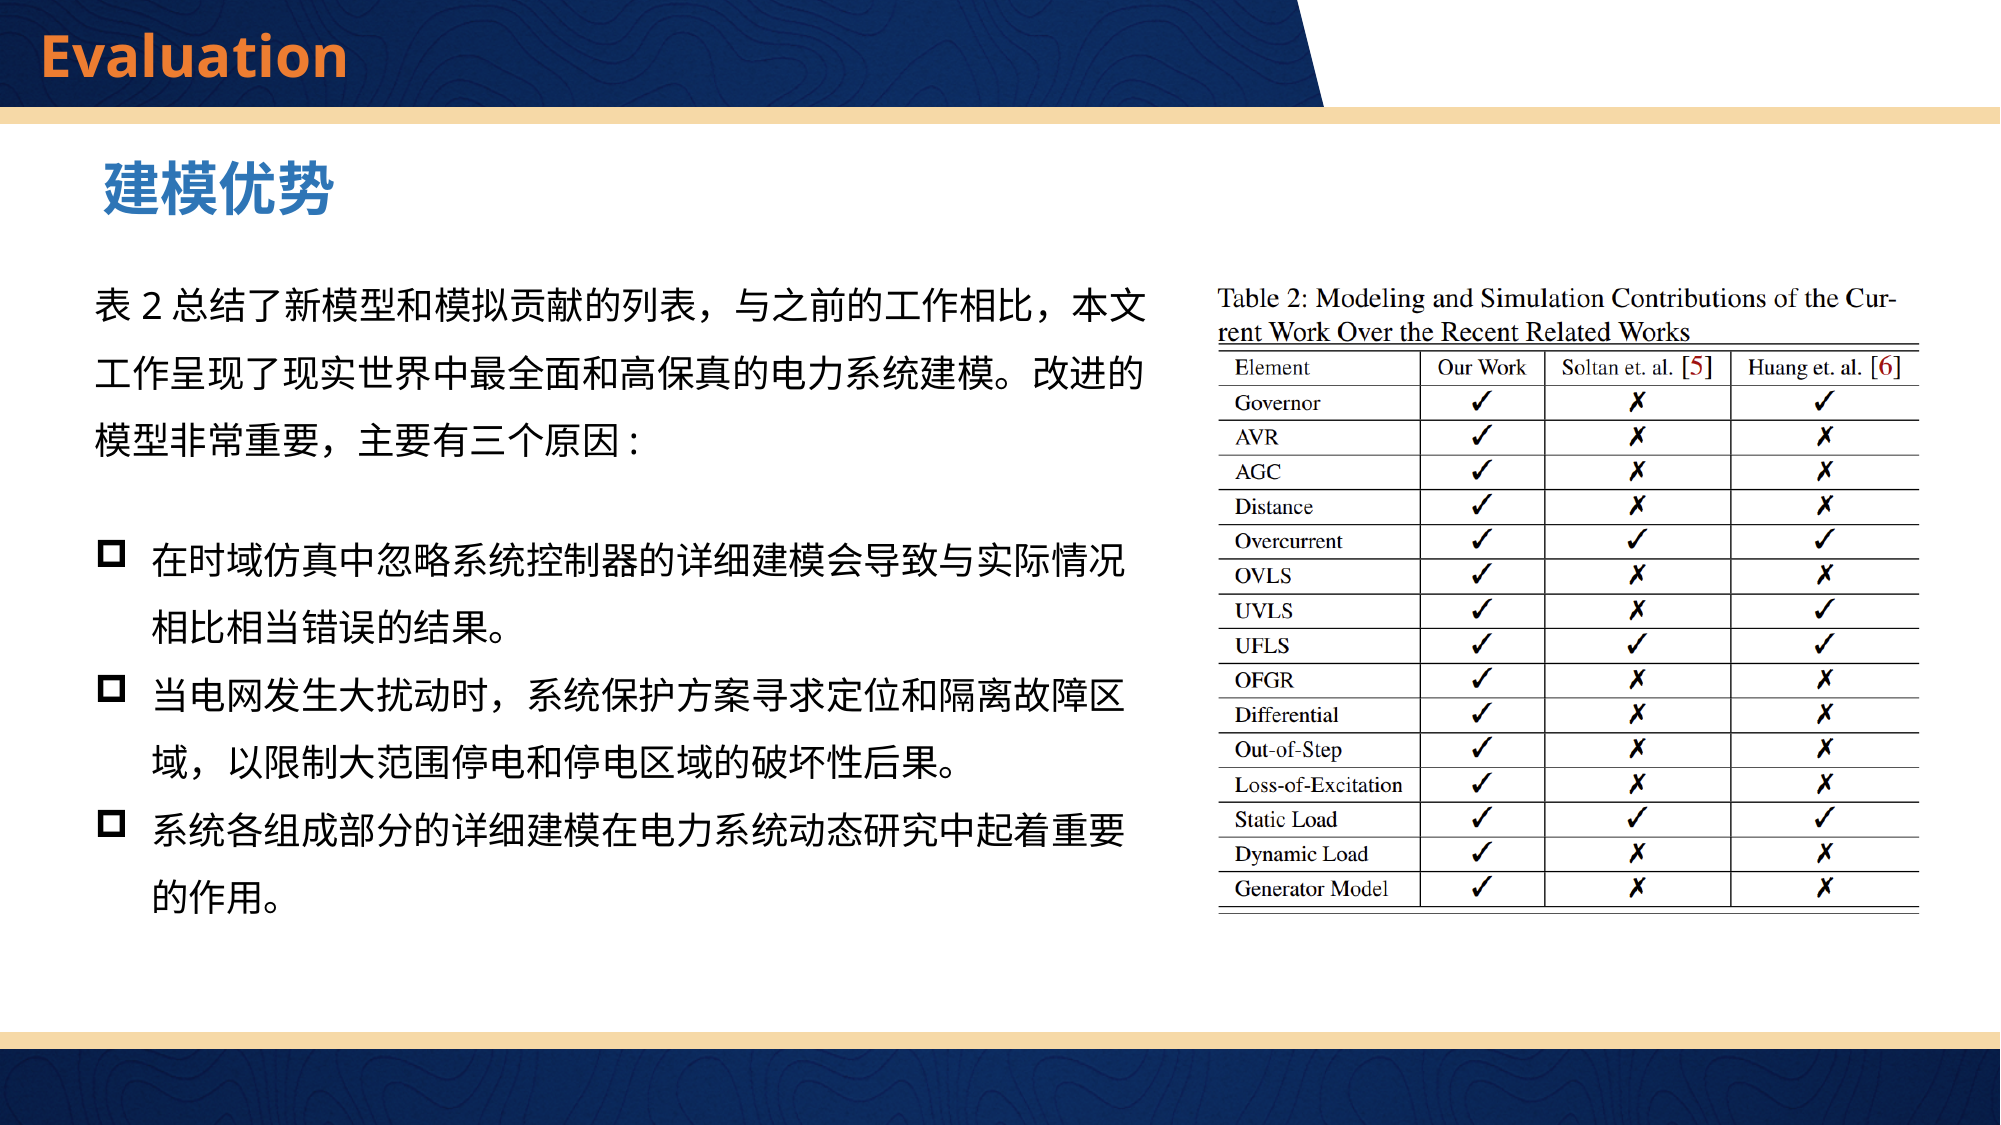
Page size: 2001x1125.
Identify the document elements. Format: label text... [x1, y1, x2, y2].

picture [1209, 278, 1926, 924]
picture [0, 1041, 2000, 1125]
text_box 建模优势 [87, 145, 570, 230]
text_box 表2总结了新模型和模拟贡献的列表，与之前的工作相比，本文工作呈现了现实世界中最全面和高保真的电力系统建模。改进的模型非常重要，主要有三个原因: [80, 252, 1164, 470]
text_box 在时域仿真中忽略系统控制器的详细建模会导致与实际情况相比相当错误的结果。 当电网发生大扰动时，系统保护方案寻求定位和隔离故障区域，以限制大范围停电和停电区域的破坏性后果。 系统各组成部分的详细建模在电力系统动态研究中起着重要的作用。 [80, 506, 1148, 927]
picture [0, 0, 1327, 115]
